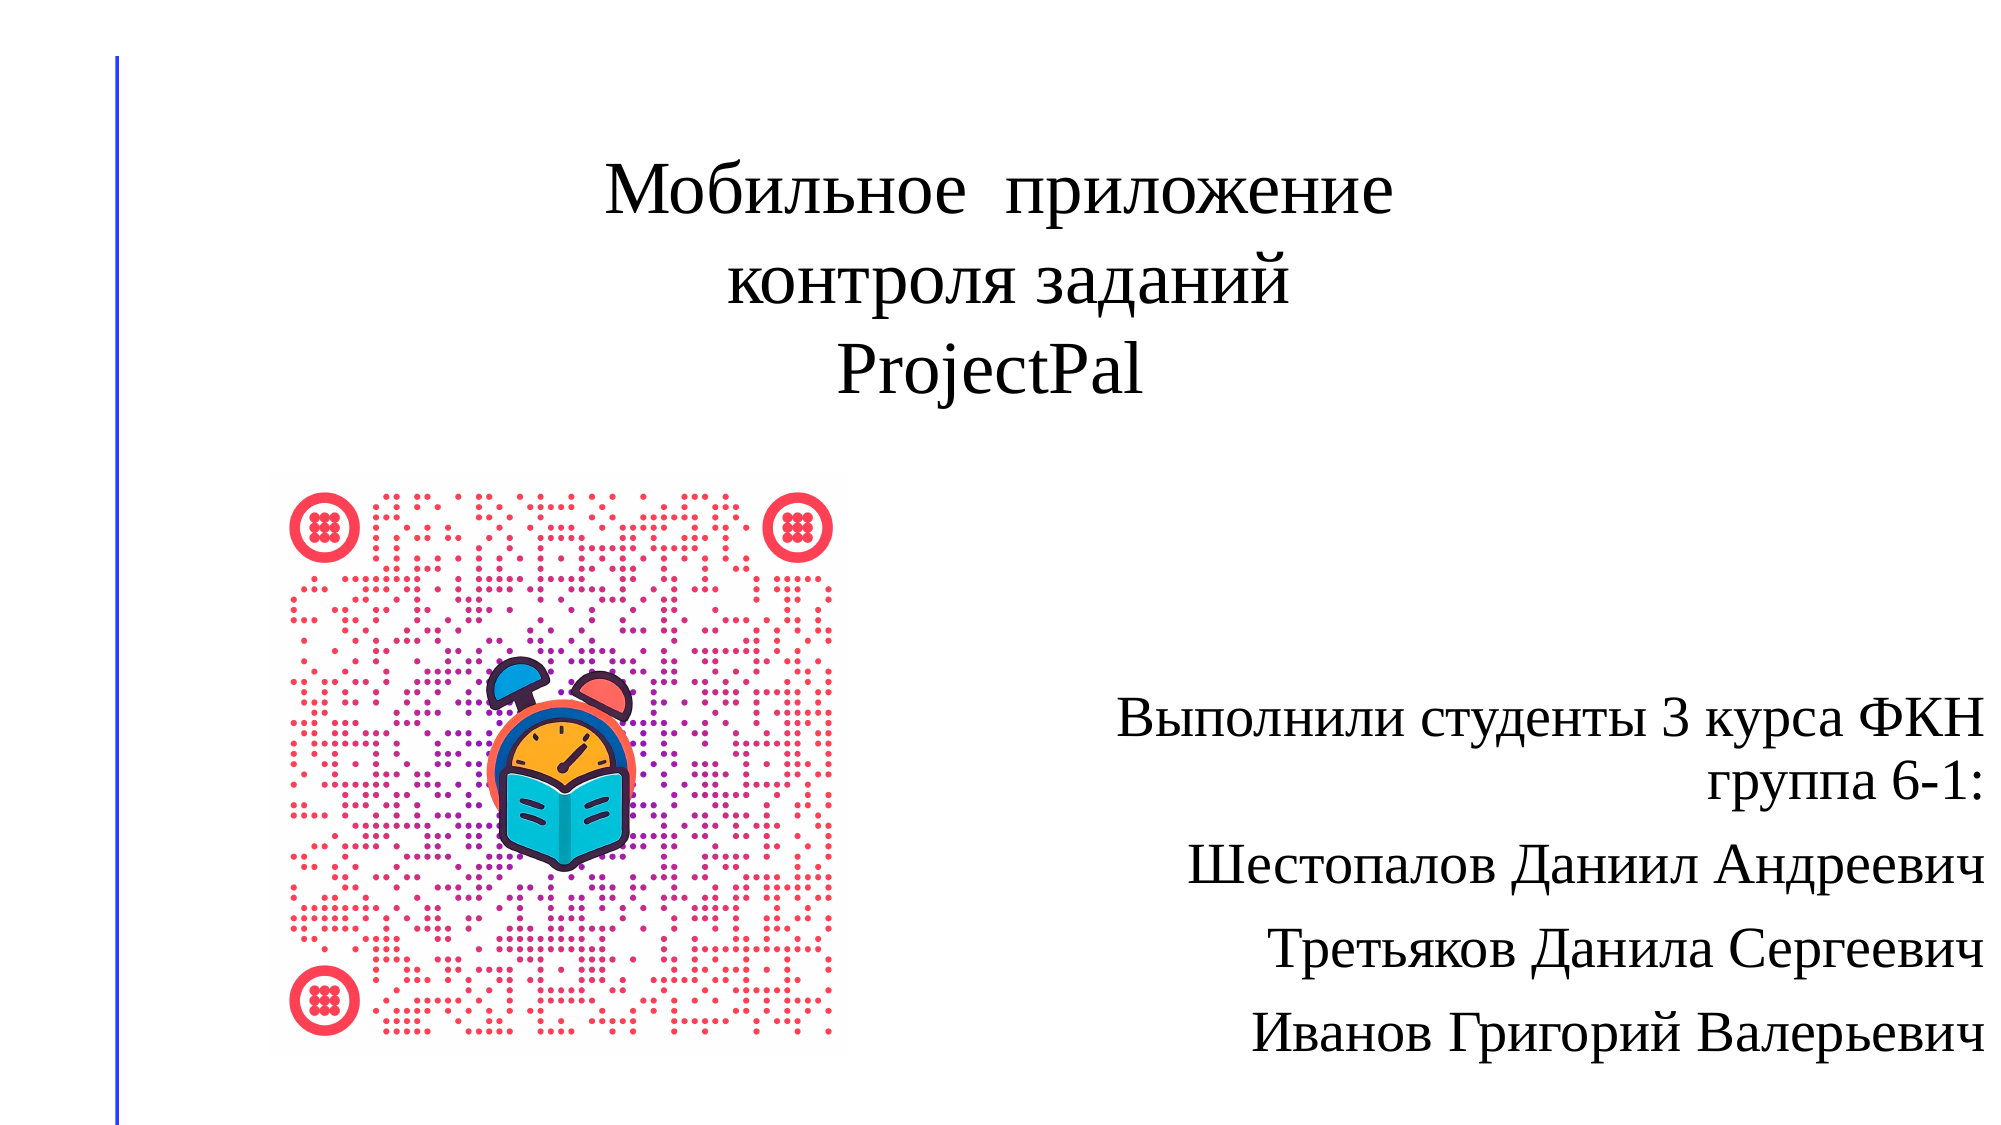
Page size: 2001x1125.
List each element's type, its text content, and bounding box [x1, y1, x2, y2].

text_box Выполнили студенты 3 курса ФКН группа 6-1: Шестопалов Даниил Андреевич Третьяков Данила Сергеевич Иванов Григорий Валерьевич [1054, 626, 2000, 1125]
picture [268, 471, 854, 1057]
text_box Мобильное приложение​ контроля заданий​ ProjectPal ​ [0, 131, 2000, 417]
